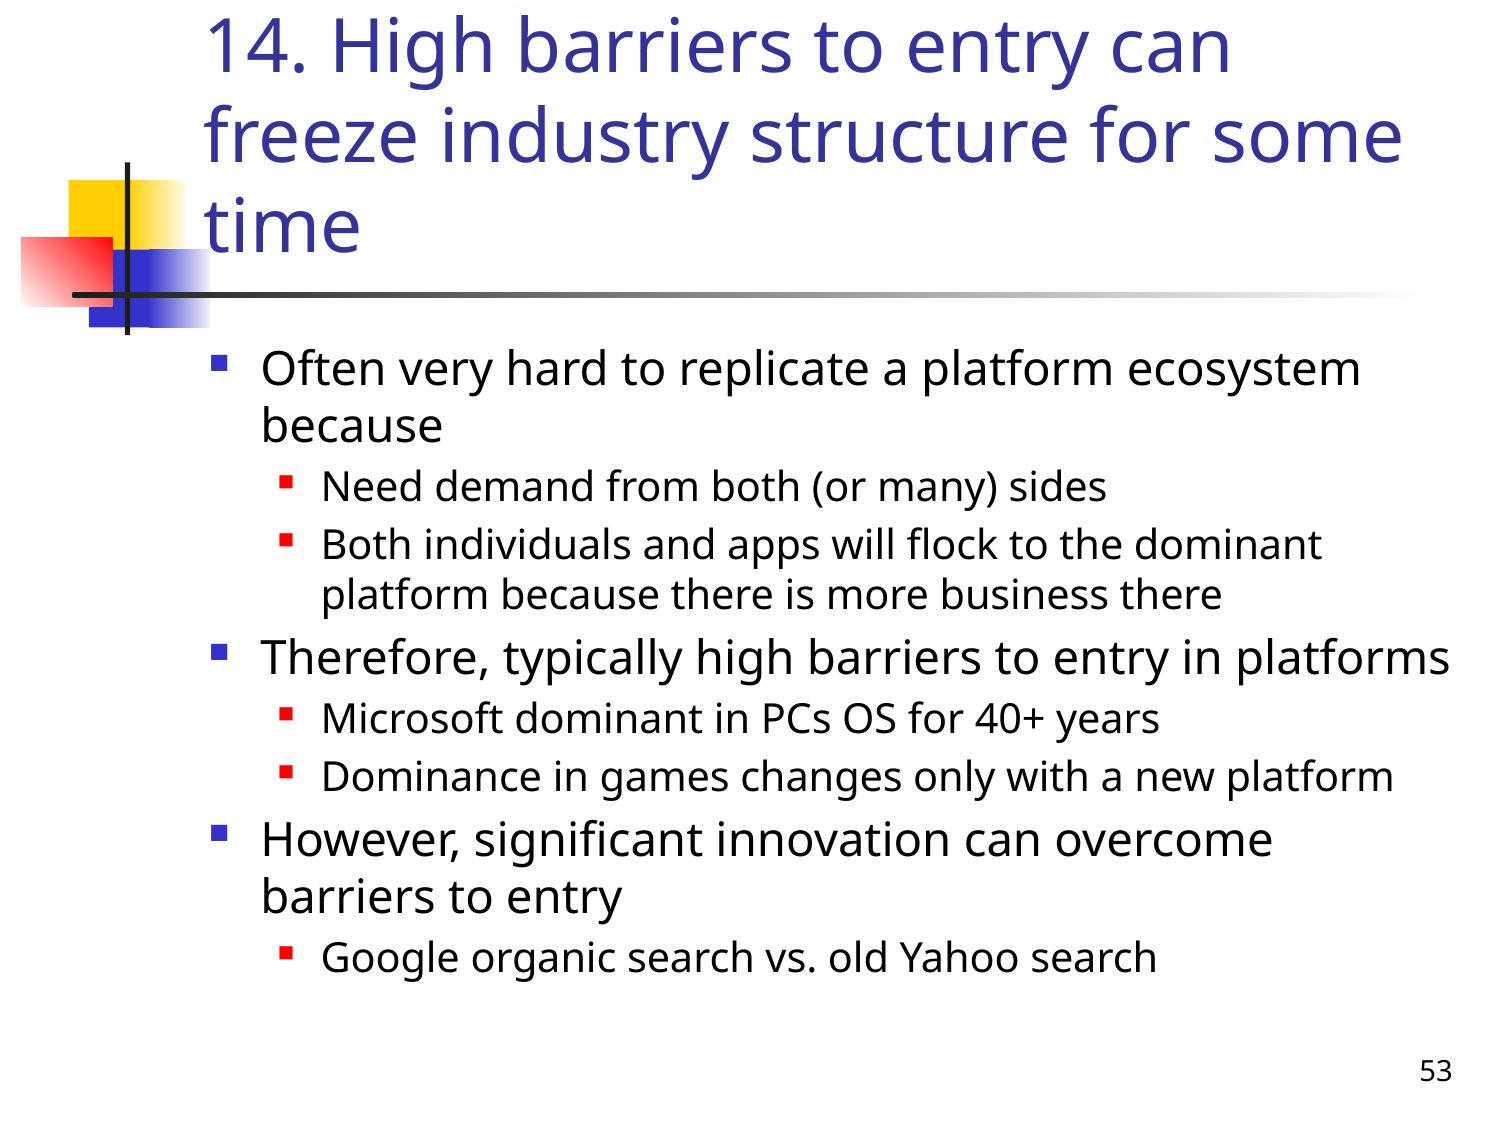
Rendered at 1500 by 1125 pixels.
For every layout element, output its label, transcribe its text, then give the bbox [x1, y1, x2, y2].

list Often very hard to replicate a platform ecosystem because Need demand from both (or many) sides Both individuals and apps will flock to the dominant platform because there is more business there Therefore, typically high barriers to entry in platforms Microsoft dominant in PCs OS for 40+ years Dominance in games changes only with a new platform However, significant innovation can overcome barriers to entry Google organic search vs. old Yahoo search [193, 331, 1469, 1006]
title 14. High barriers to entry can freeze industry structure for some time [188, 35, 1468, 275]
slide_number 53 [1154, 1023, 1468, 1100]
